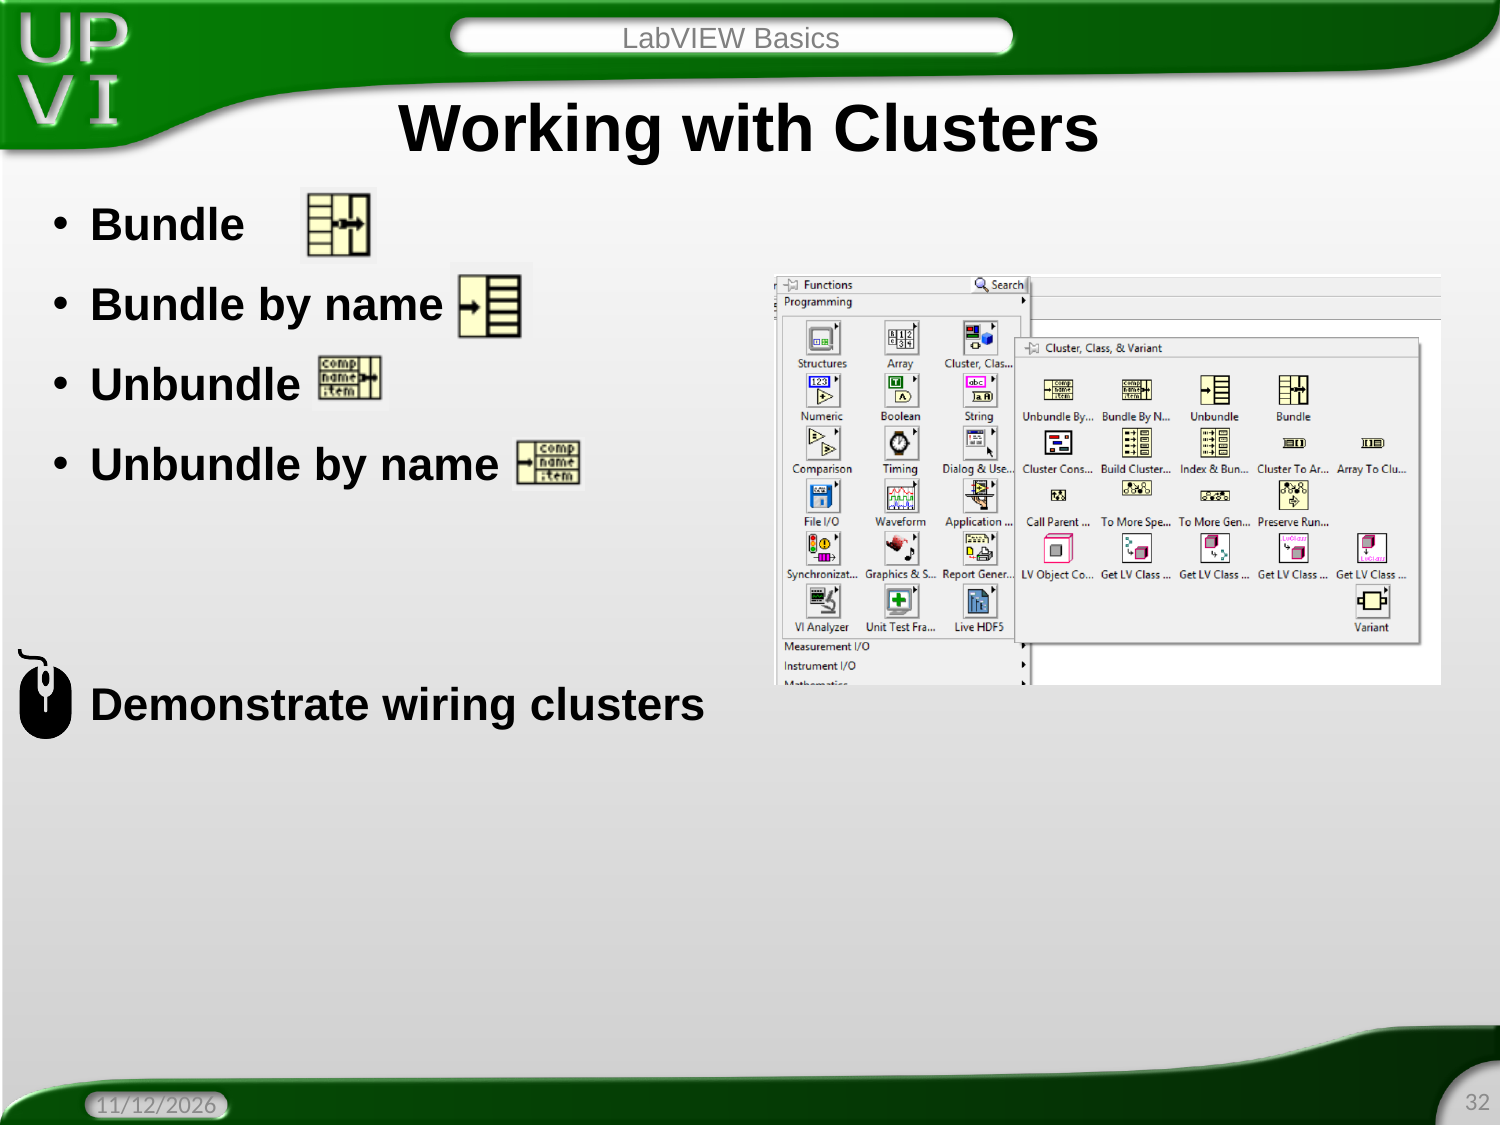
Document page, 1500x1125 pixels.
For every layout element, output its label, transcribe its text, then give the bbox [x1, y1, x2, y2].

picture [0, 0, 1500, 1125]
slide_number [75, 1073, 238, 1125]
title Working with Clusters [75, 75, 1425, 175]
slide_number 32 [1155, 1069, 1500, 1125]
footer LabVIEW Basics [450, 6, 1013, 67]
list Bundle Bundle by name Unbundle Unbundle by name Demonstrate wiring clusters [37, 187, 738, 1005]
